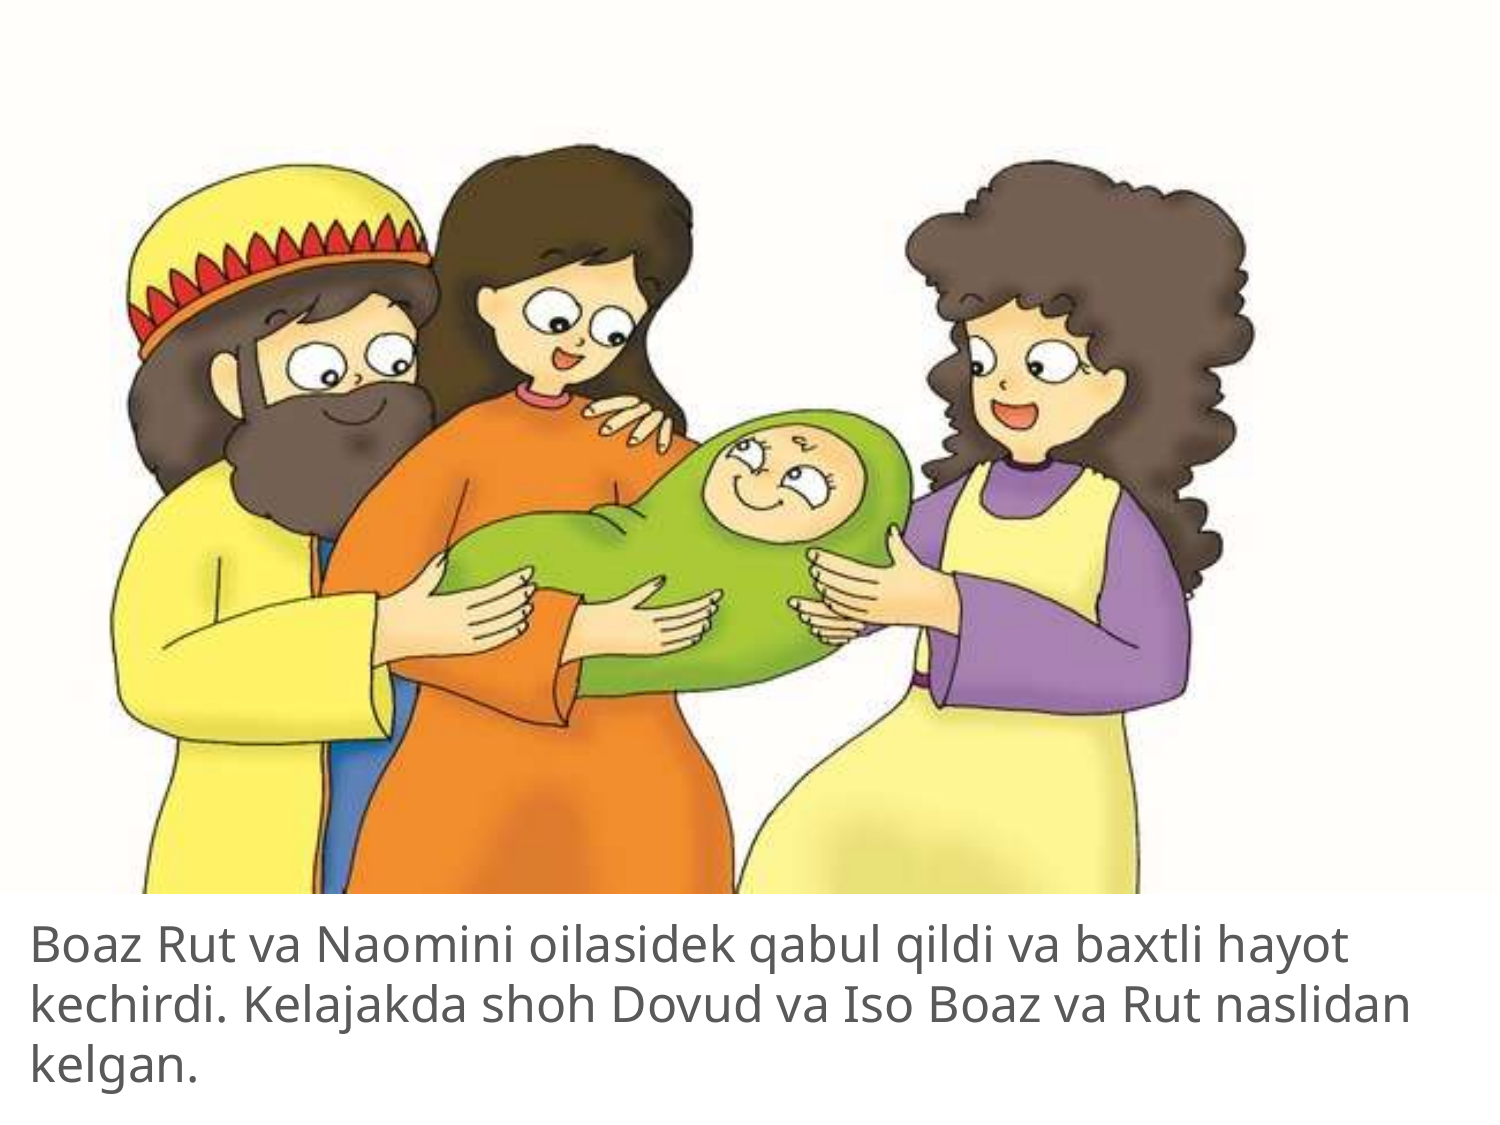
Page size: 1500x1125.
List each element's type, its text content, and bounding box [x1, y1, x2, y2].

text_box Boaz Rut va Naomini oilasidek qabul qildi va baxtli hayot kechirdi. Kelajakda shoh Dovud va Iso Boaz va Rut naslidan kelgan. [14, 905, 1500, 1100]
picture [0, 0, 1498, 894]
